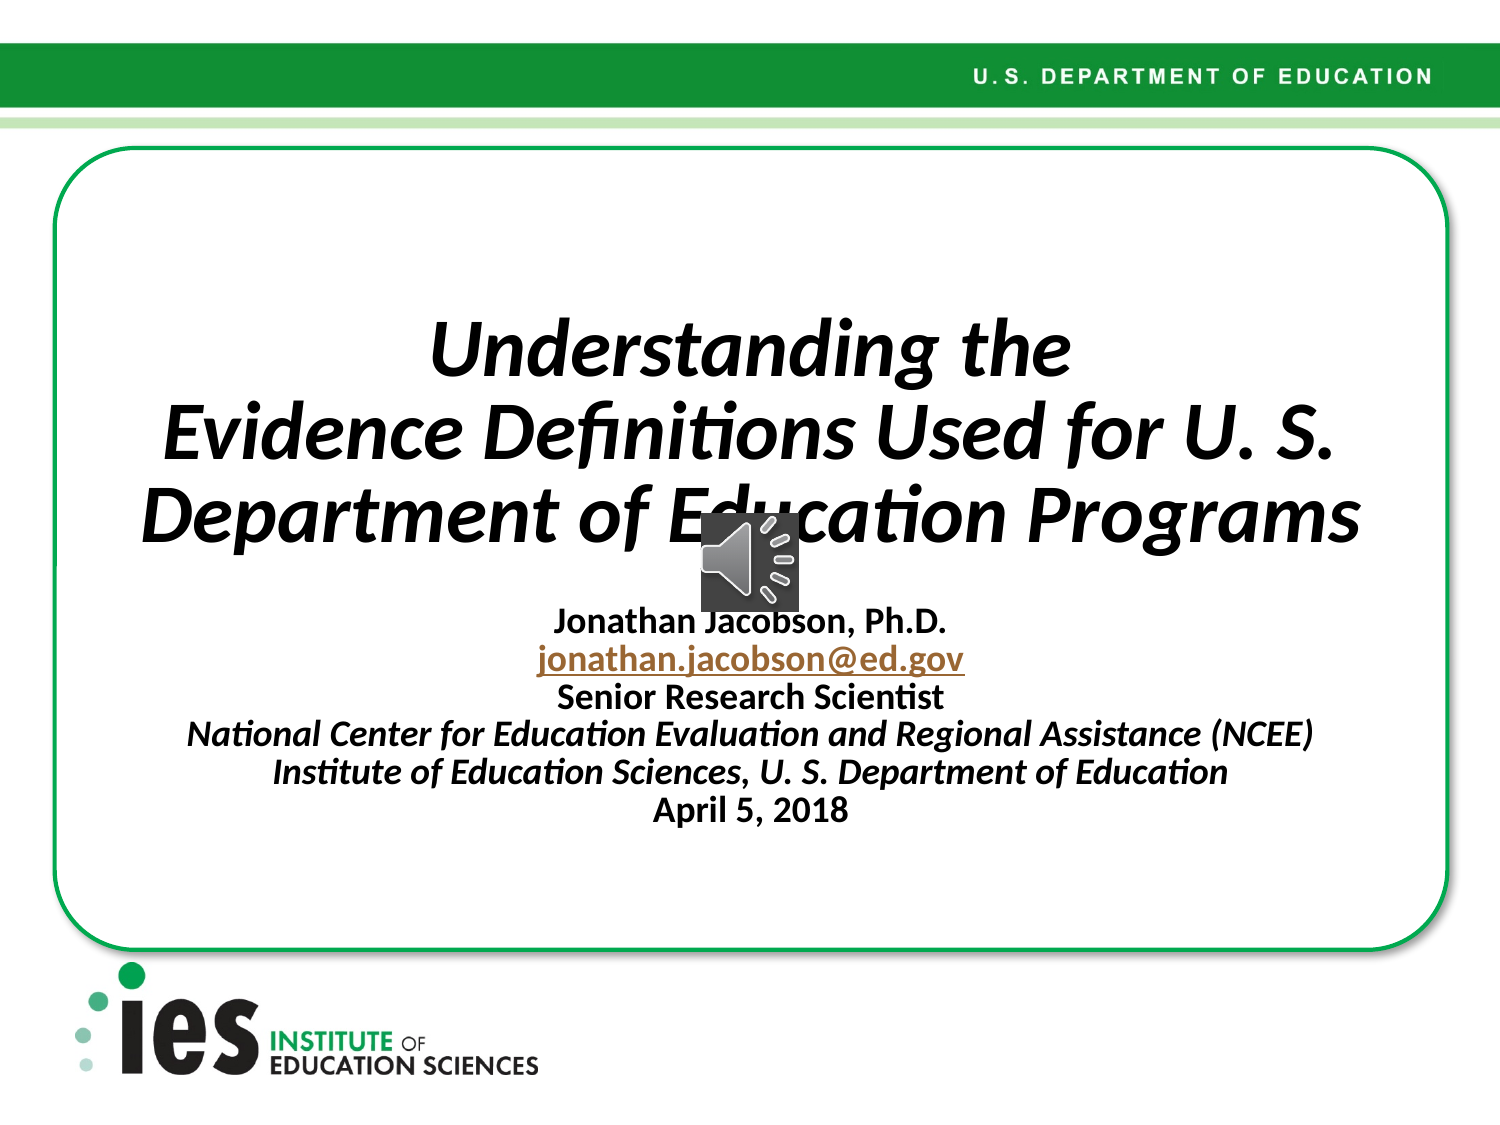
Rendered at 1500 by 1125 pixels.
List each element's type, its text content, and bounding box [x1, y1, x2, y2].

text_box [59, 145, 1443, 195]
title Understanding the Evidence Definitions Used for U. S. Department of Education Programs Jonathan Jacobson, Ph.D. jonathan.jacobson@ed.gov Senior Research Scientist National Center for Education Evaluation and Regional Assistance (NCEE) Institute of Education Sciences, U. S. Department of Education April 5, 2018 [54, 195, 1448, 950]
picture [75, 962, 538, 1075]
picture [0, 24, 1500, 150]
picture [699, 512, 801, 613]
